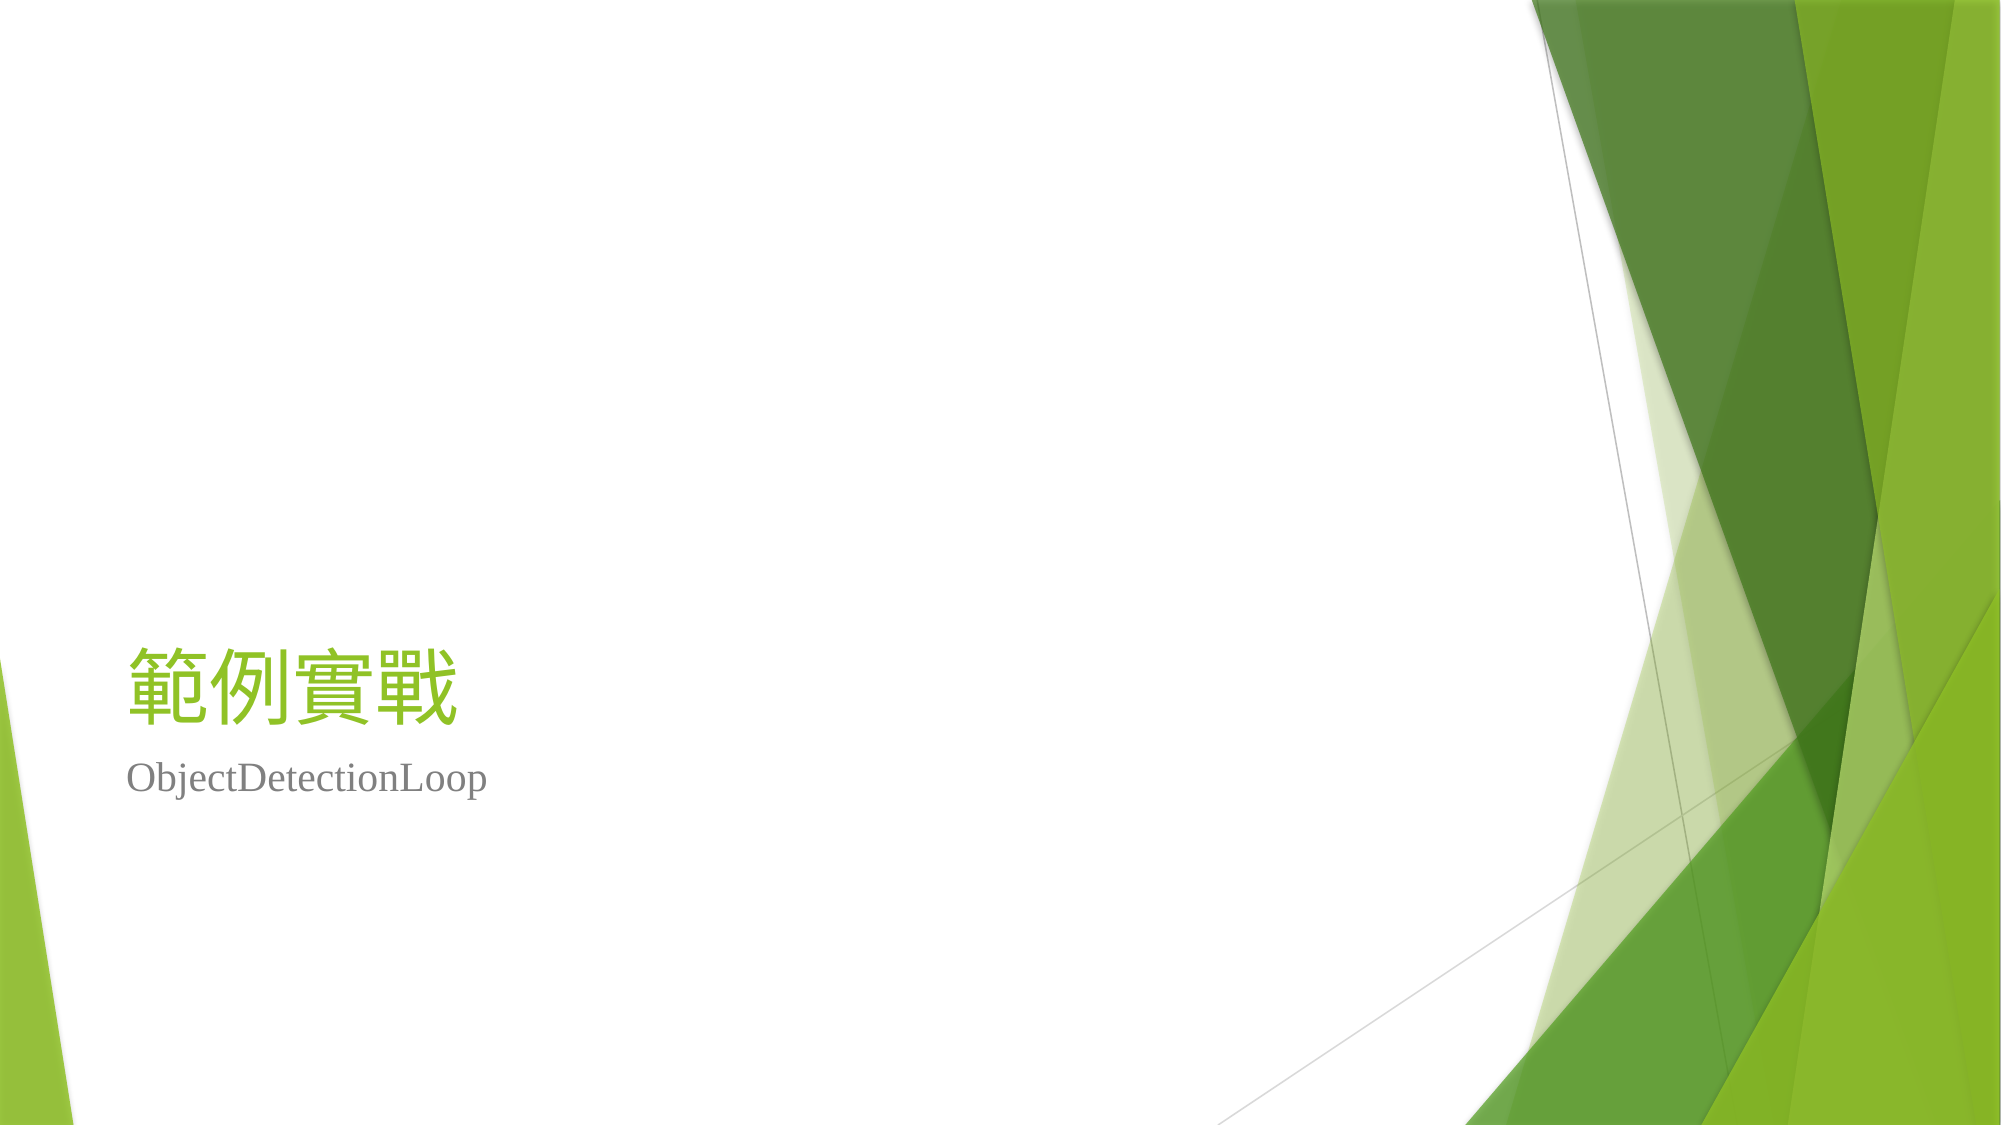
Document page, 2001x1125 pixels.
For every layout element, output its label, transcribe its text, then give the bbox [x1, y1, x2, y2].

list ObjectDetectionLoop [111, 742, 1522, 884]
title 範例實戰 [111, 443, 1522, 742]
